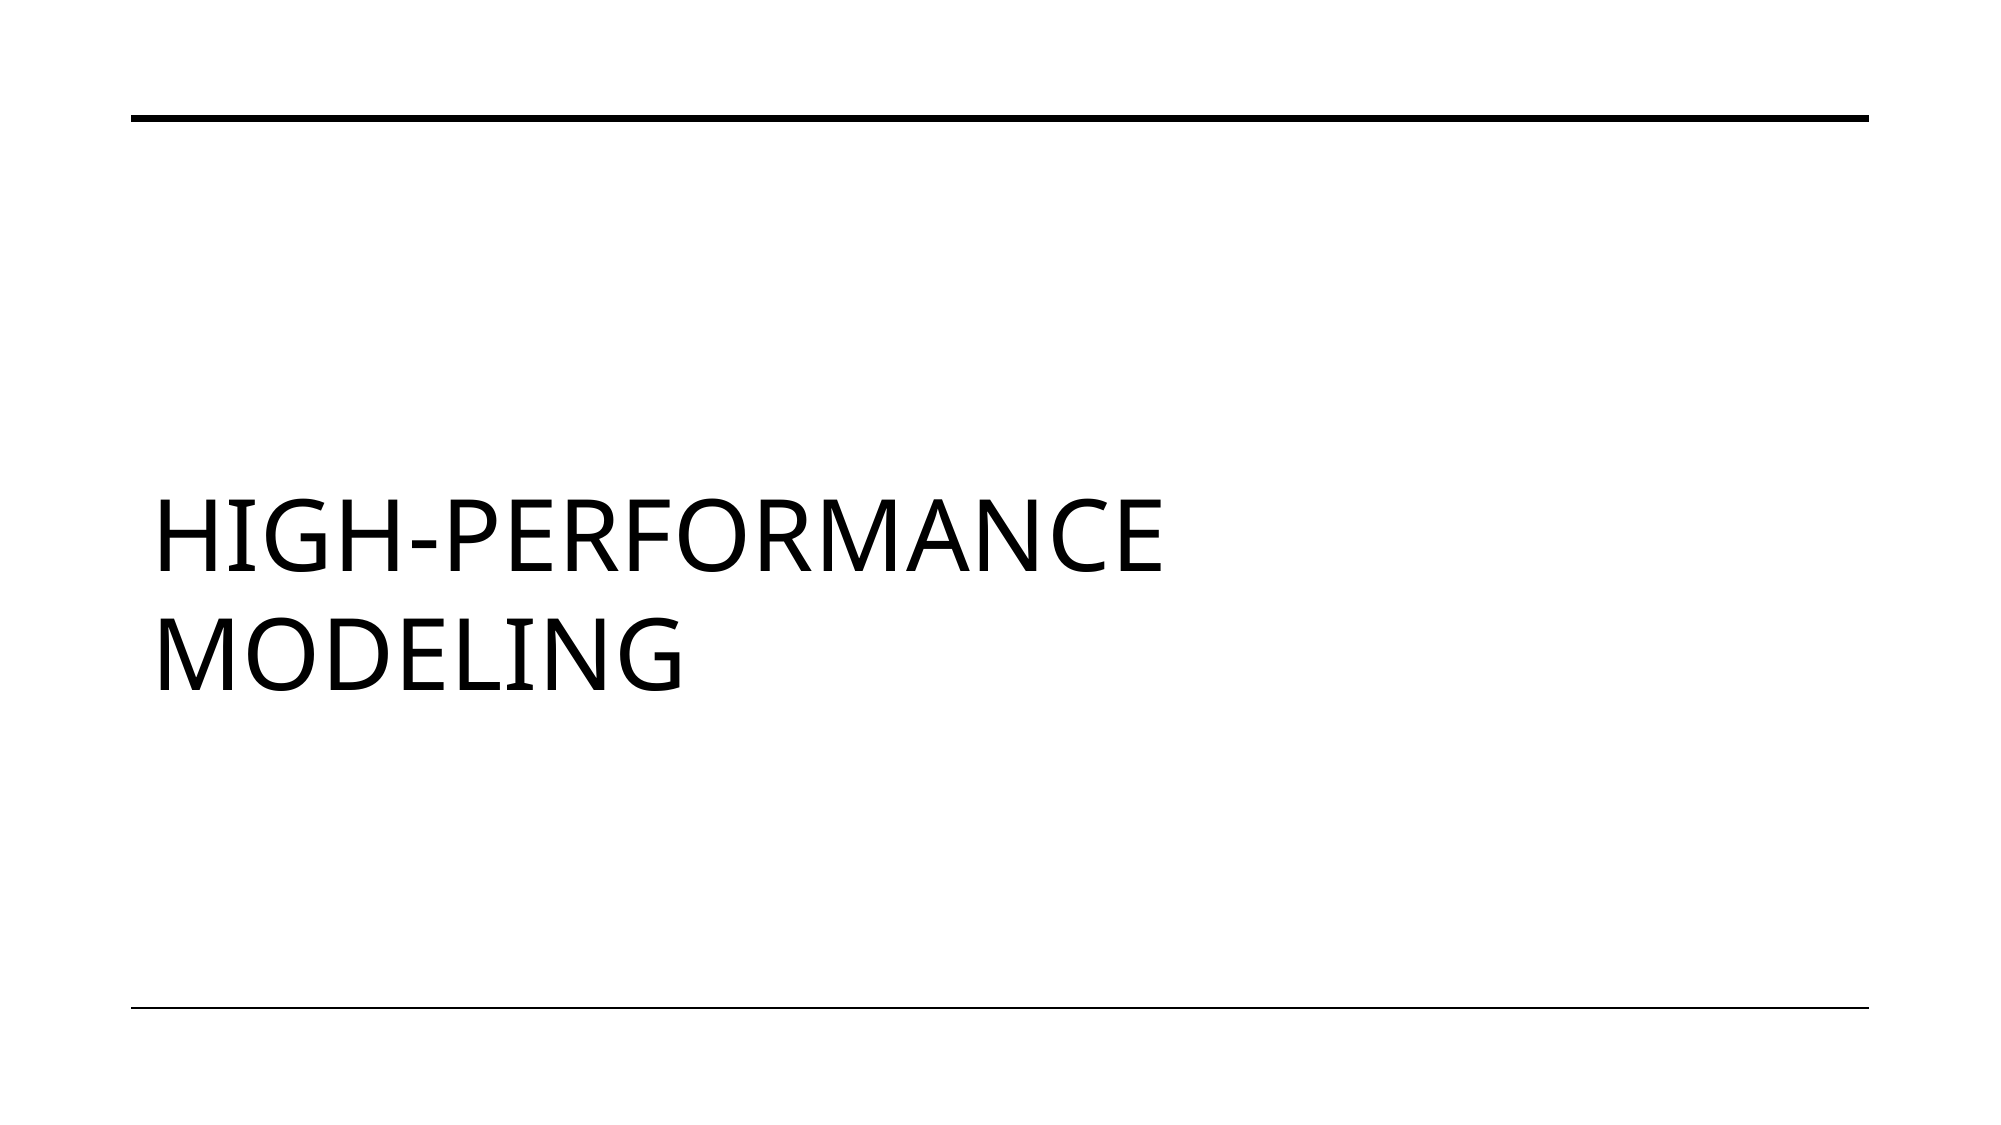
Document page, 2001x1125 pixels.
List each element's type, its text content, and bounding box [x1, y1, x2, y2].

title High-Performance Modeling [136, 250, 1541, 719]
